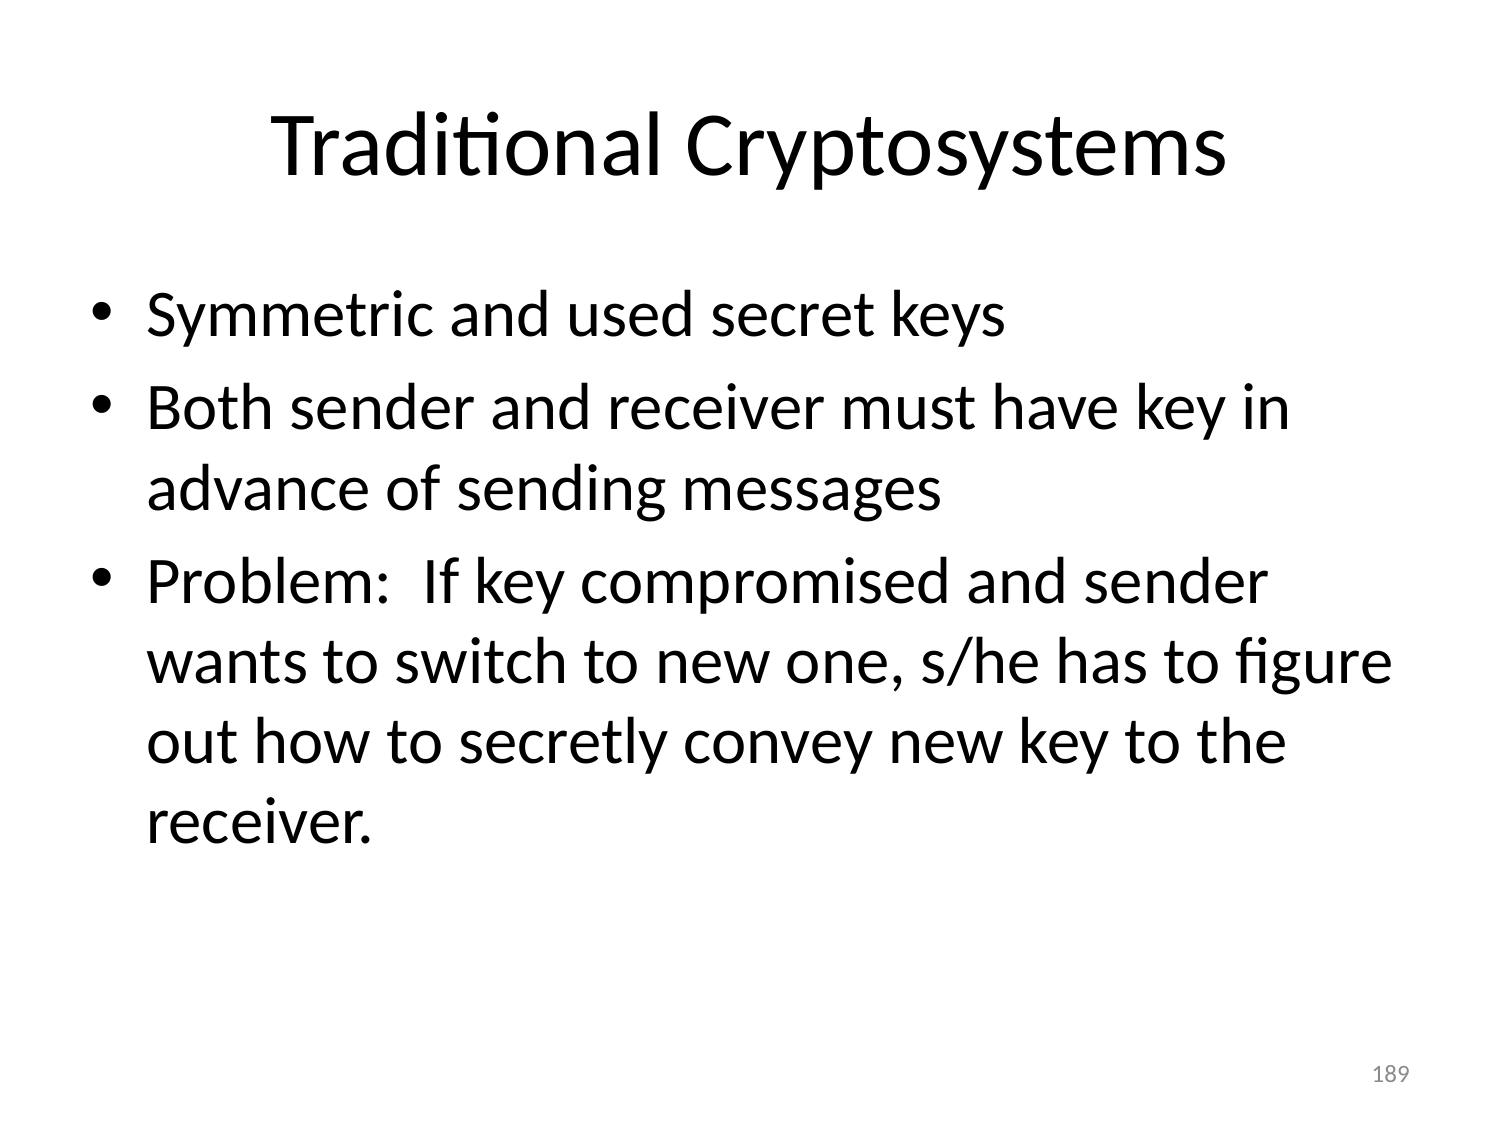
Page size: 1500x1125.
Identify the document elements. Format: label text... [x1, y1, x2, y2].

title Traditional Cryptosystems [75, 45, 1425, 233]
list Symmetric and used secret keys Both sender and receiver must have key in advance of sending messages Problem: If key compromised and sender wants to switch to new one, s/he has to figure out how to secretly convey new key to the receiver. [75, 262, 1425, 1005]
slide_number 189 [1074, 1042, 1425, 1103]
